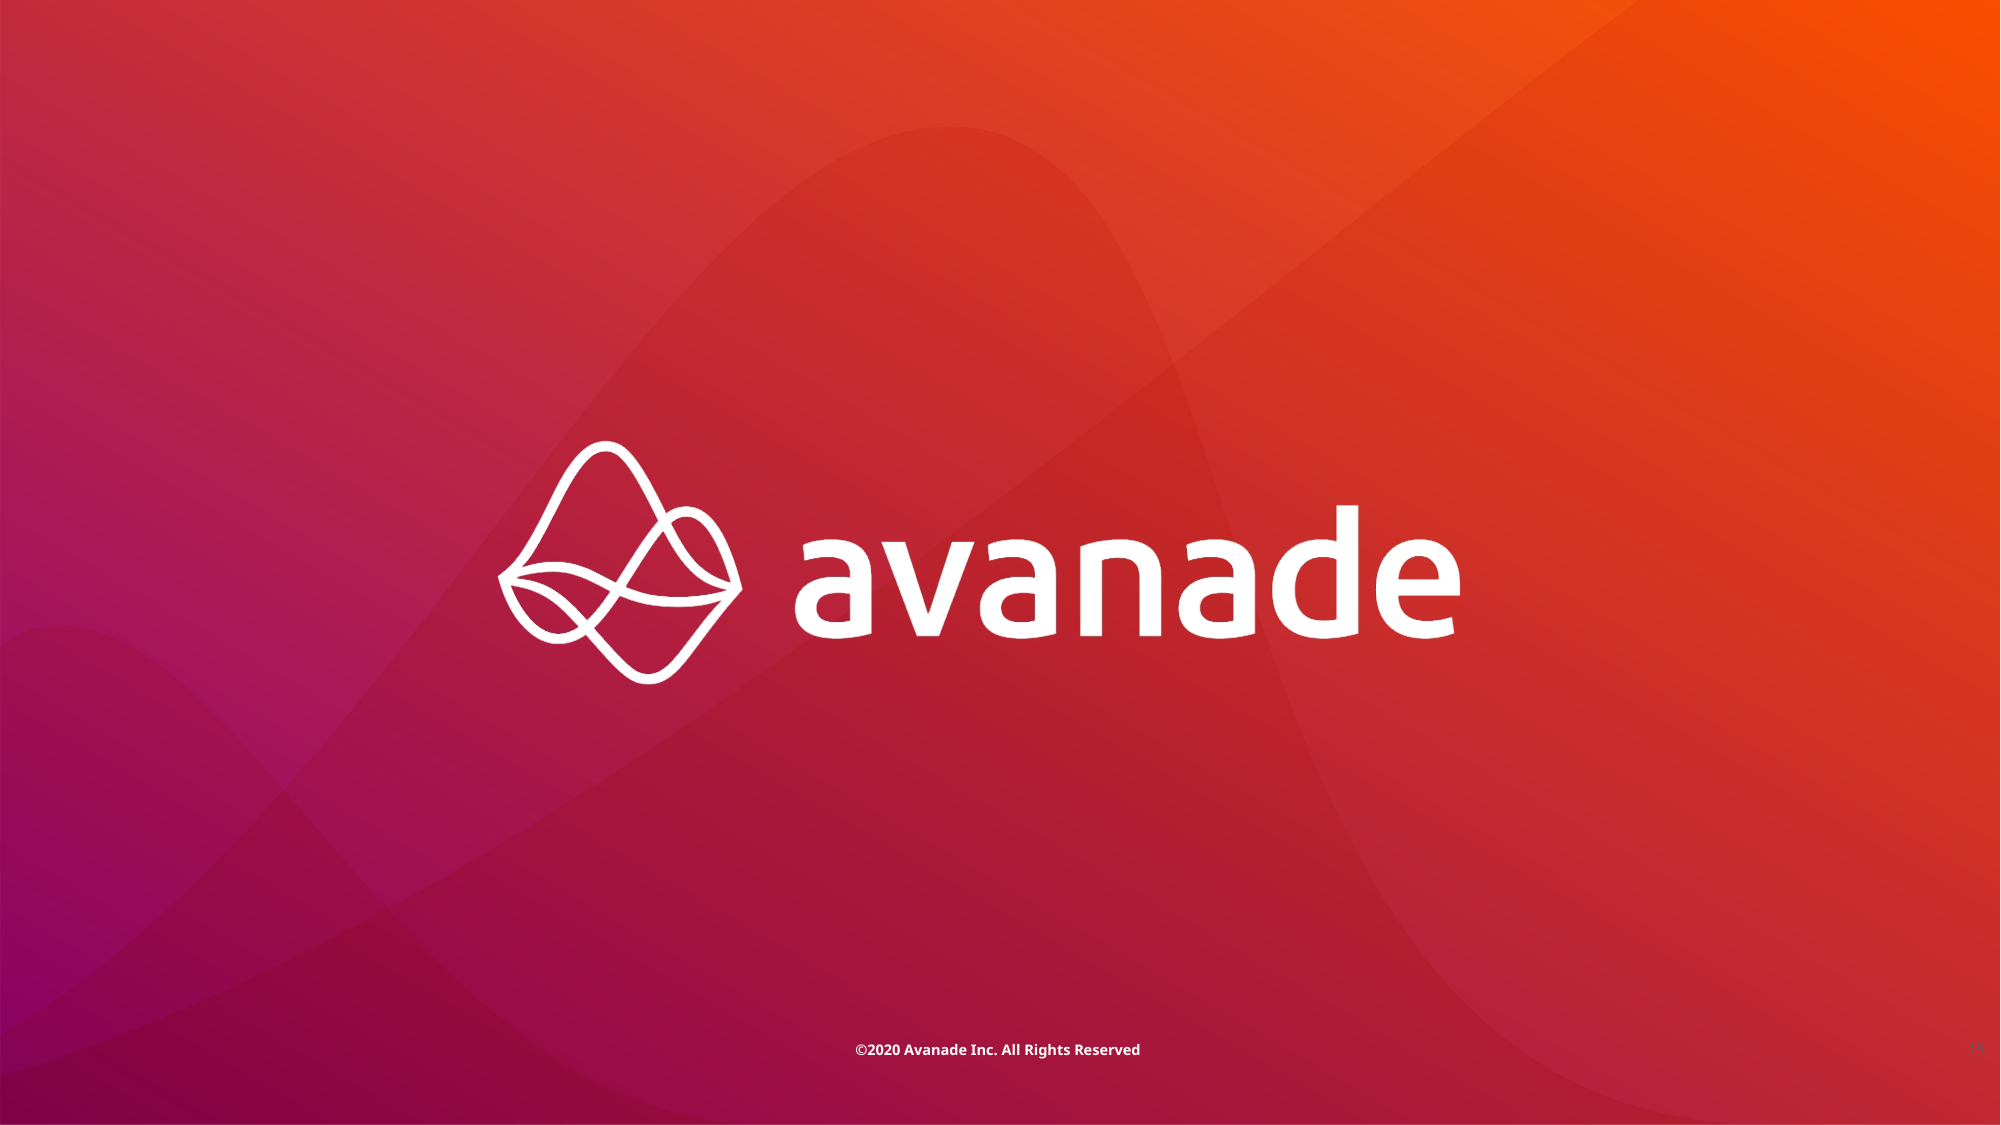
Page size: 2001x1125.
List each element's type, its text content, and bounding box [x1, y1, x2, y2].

picture [0, 0, 2001, 1125]
slide_number 19 [1928, 1020, 2000, 1080]
